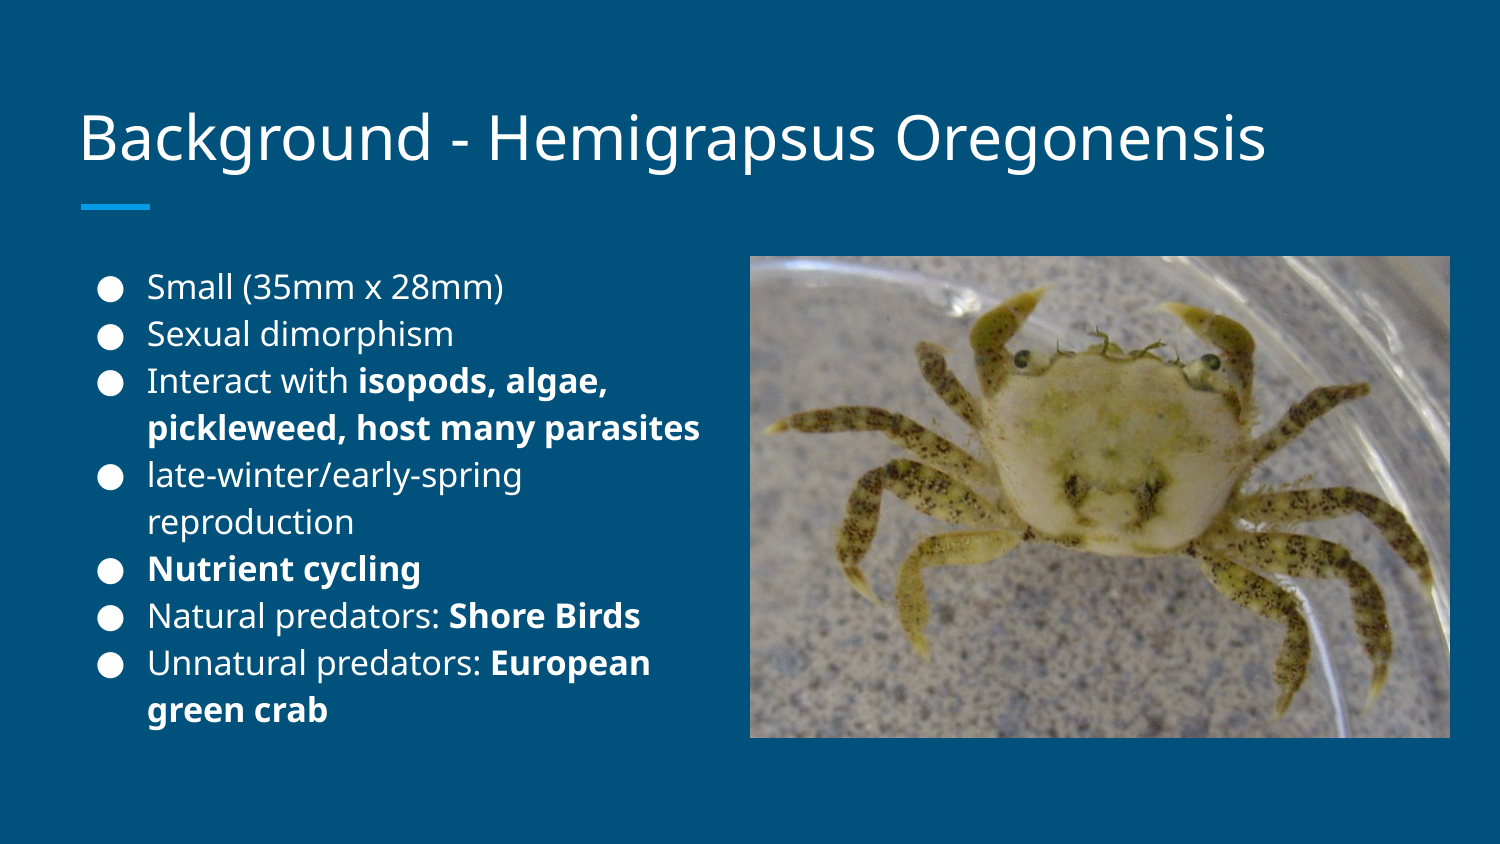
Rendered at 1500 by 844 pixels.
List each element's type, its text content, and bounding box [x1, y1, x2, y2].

picture [751, 257, 1449, 737]
title Background - Hemigrapsus Oregonensis [63, 75, 1437, 188]
list Small (35mm x 28mm) Sexual dimorphism Interact with isopods, algae, pickleweed, host many parasites late-winter/early-spring reproduction Nutrient cycling Natural predators: Shore Birds Unnatural predators: European green crab [63, 244, 751, 750]
